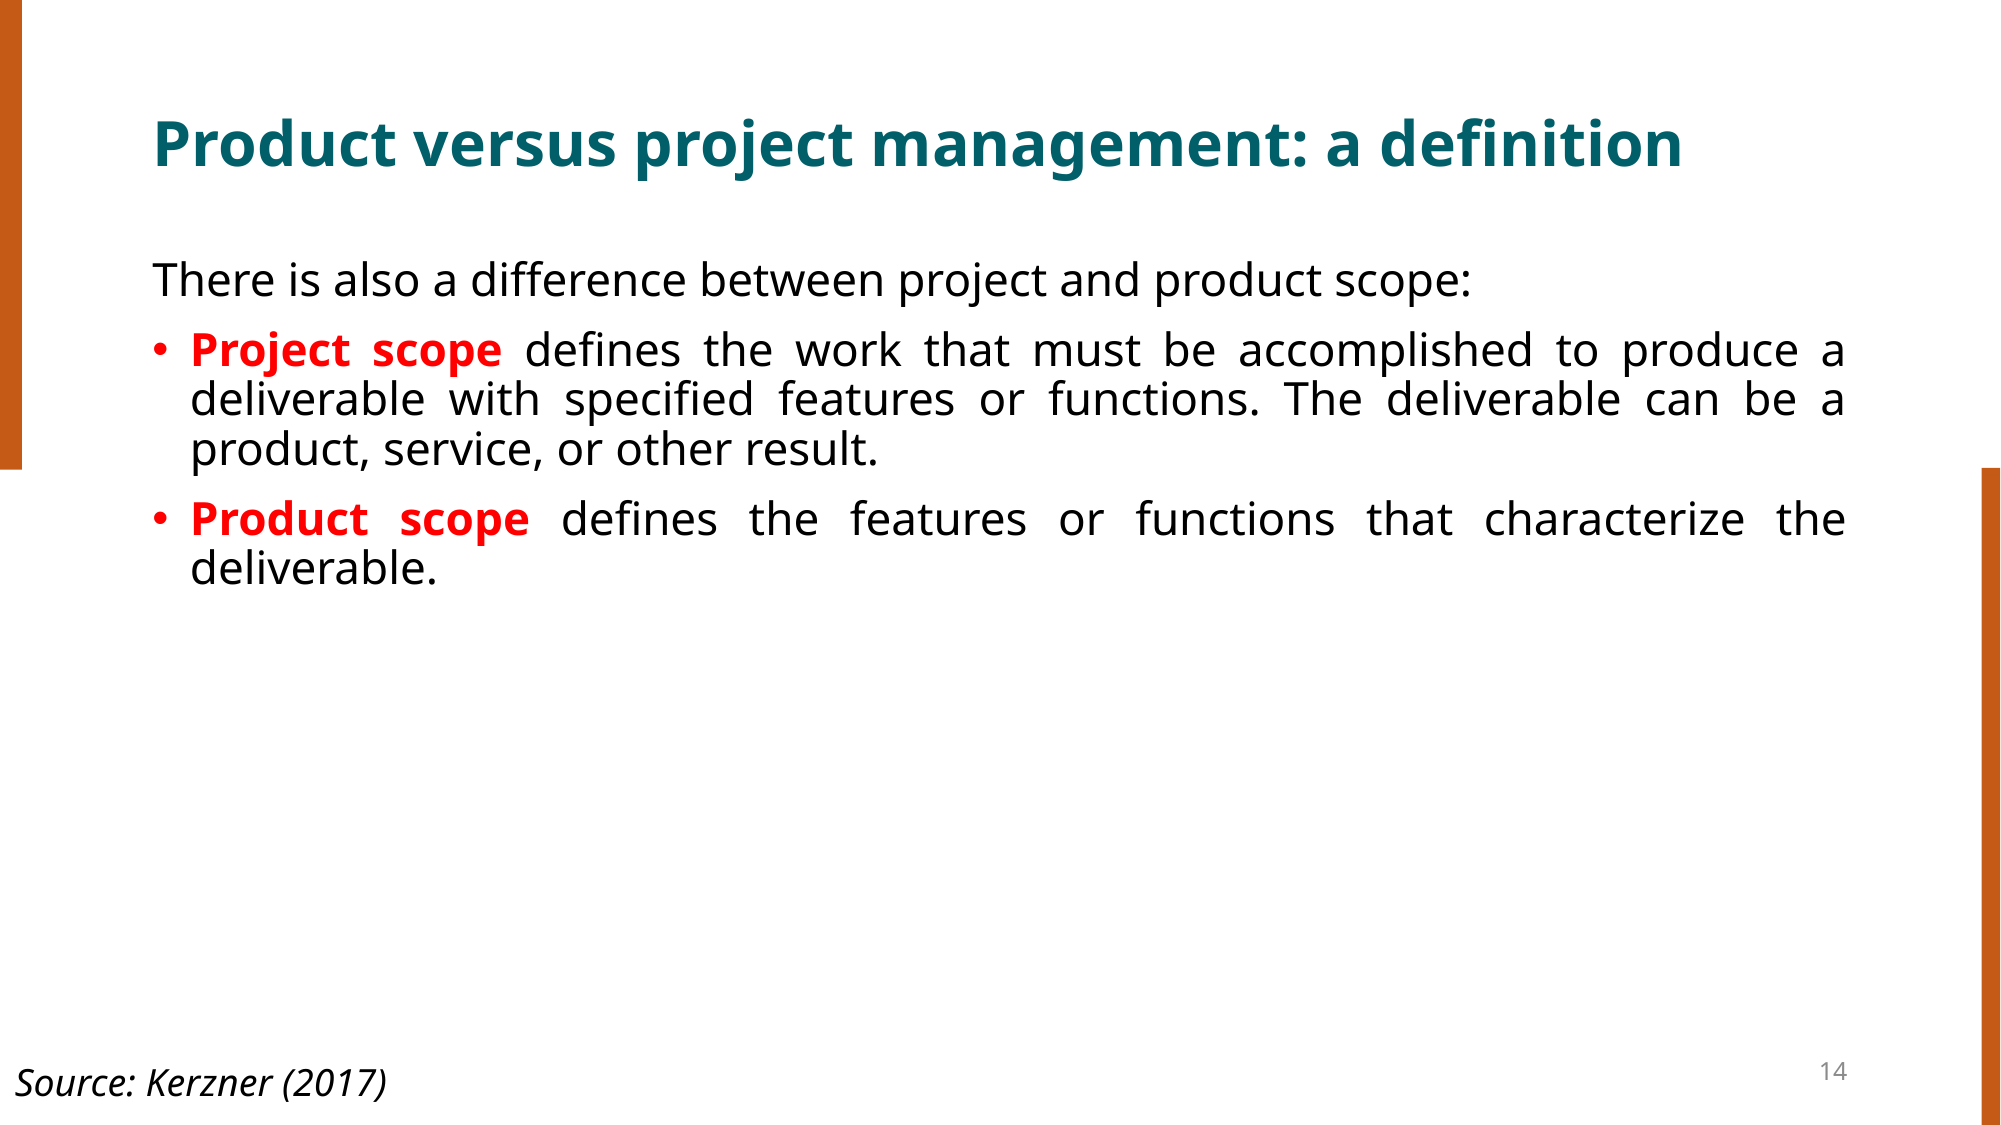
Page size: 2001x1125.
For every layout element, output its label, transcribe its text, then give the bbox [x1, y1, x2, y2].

slide_number 14 [1412, 1042, 1863, 1103]
text_box Source: Kerzner (2017) [0, 1051, 572, 1112]
title Product versus project management: a definition [137, 59, 1863, 233]
list There is also a difference between project and product scope: Project scope defines the work that must be accomplished to produce a deliverable with specified features or functions. The deliverable can be a product, service, or other result. Product scope defines the features or functions that characterize the deliverable. [137, 249, 1863, 1043]
